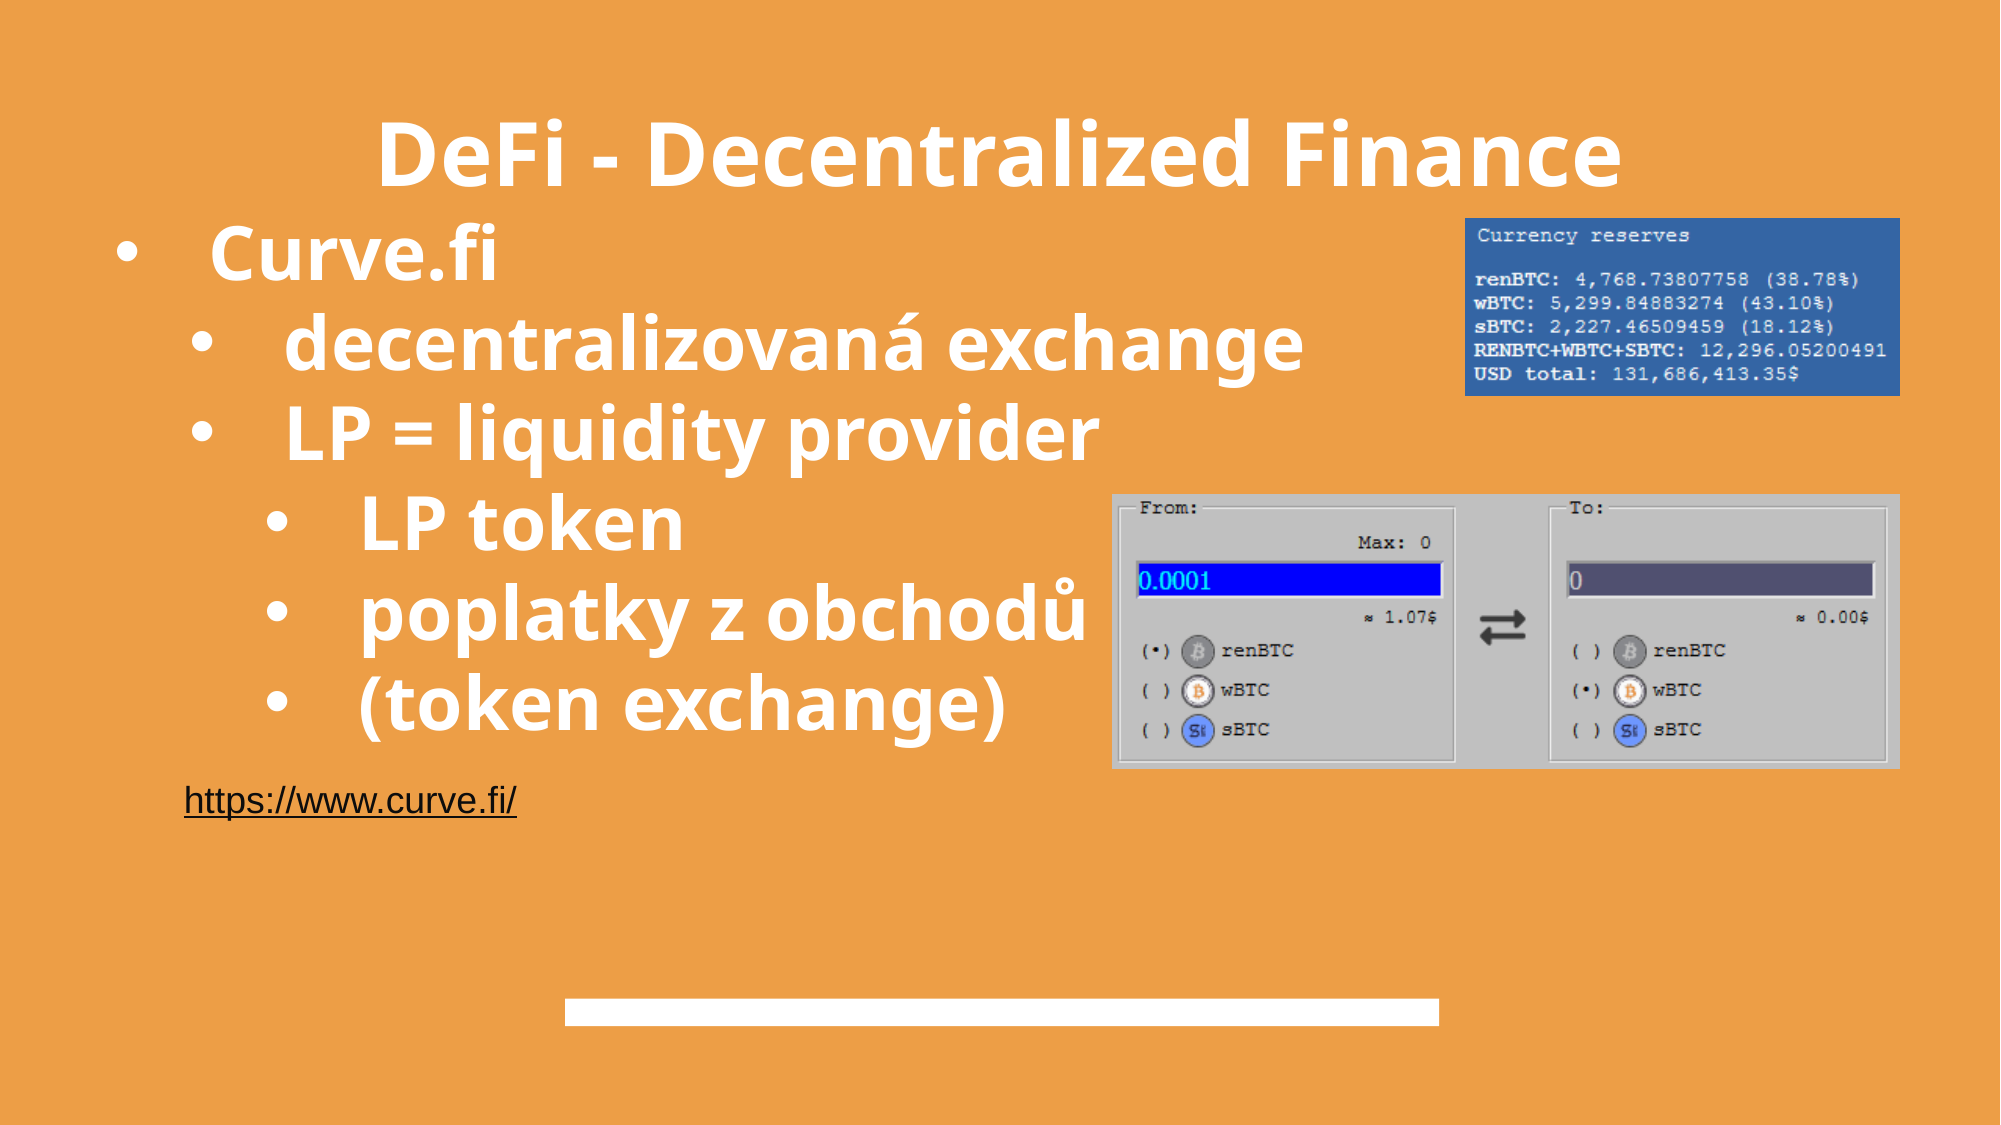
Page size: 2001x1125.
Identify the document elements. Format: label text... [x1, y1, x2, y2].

text_box Curve.fi decentralizovaná exchange LP = liquidity provider LP token poplatky z obchodů (token exchange) [99, 197, 1900, 941]
text_box https://www.curve.fi/ [169, 768, 533, 829]
title DeFi - Decentralized Finance [99, 93, 1900, 197]
picture [1465, 218, 1901, 396]
picture [1111, 494, 1901, 769]
